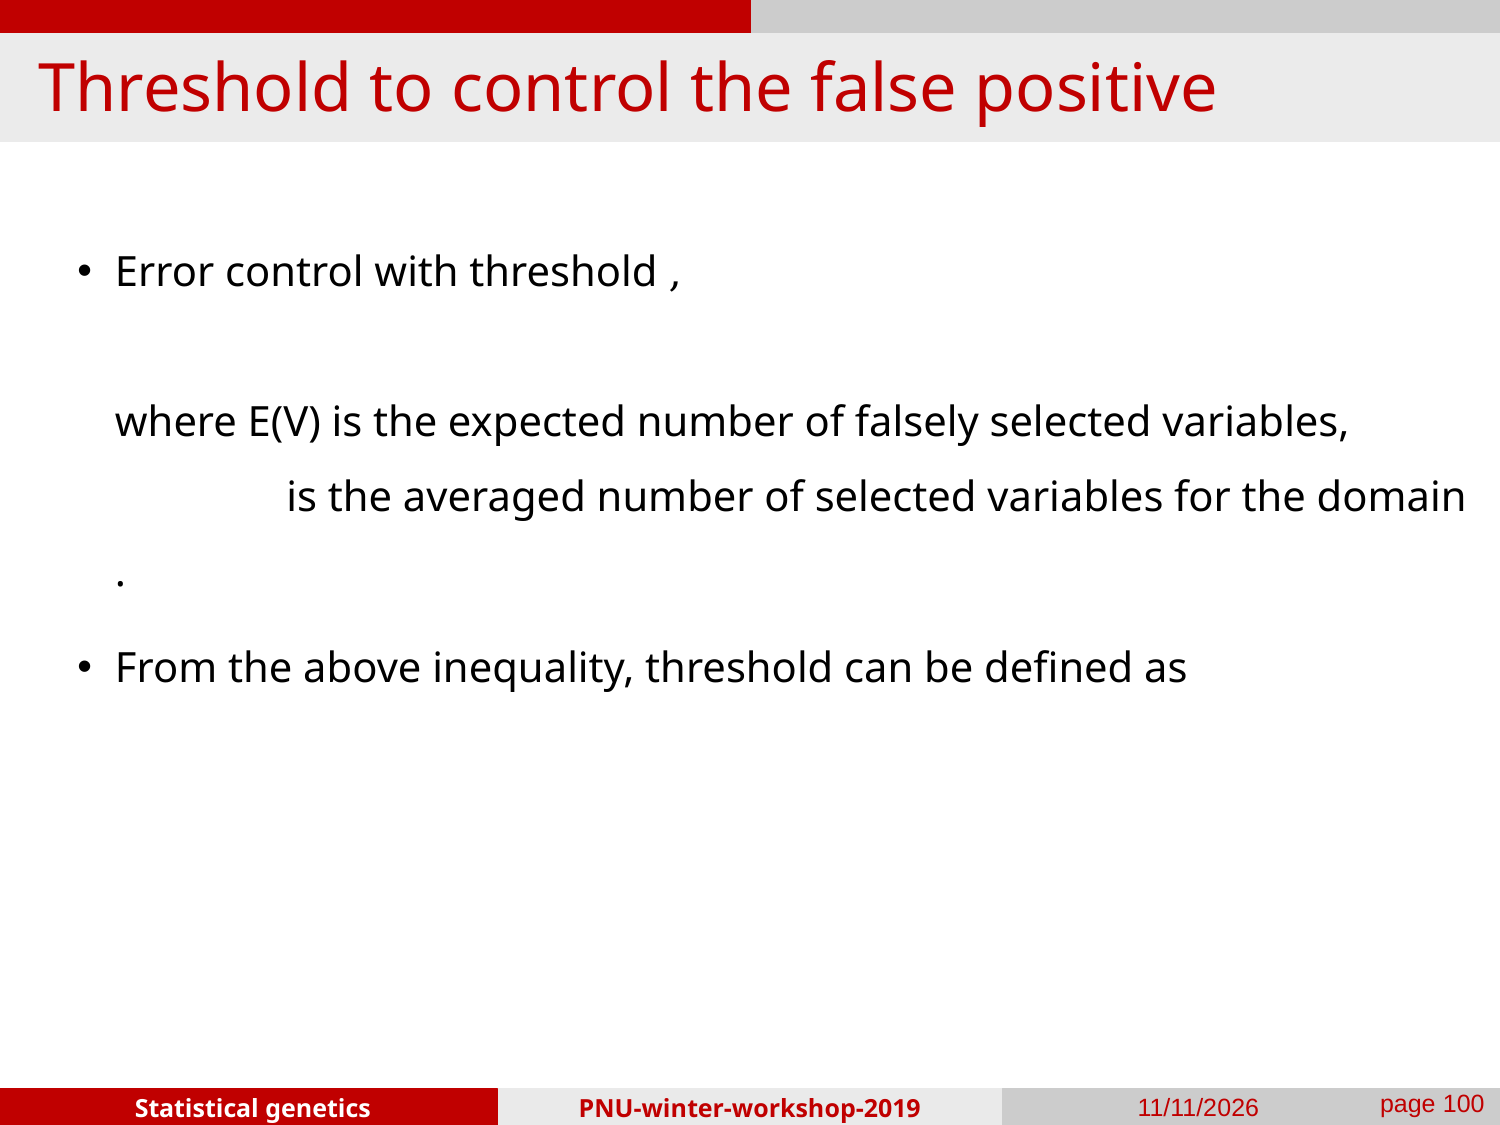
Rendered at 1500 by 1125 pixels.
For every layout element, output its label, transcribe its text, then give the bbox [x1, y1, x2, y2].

slide_number page 99 [1162, 1088, 1500, 1125]
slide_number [1004, 1088, 1162, 1125]
title Threshold to control the false positive [0, 33, 1500, 138]
footer PNU-winter-workshop-2019 [496, 1088, 1004, 1125]
